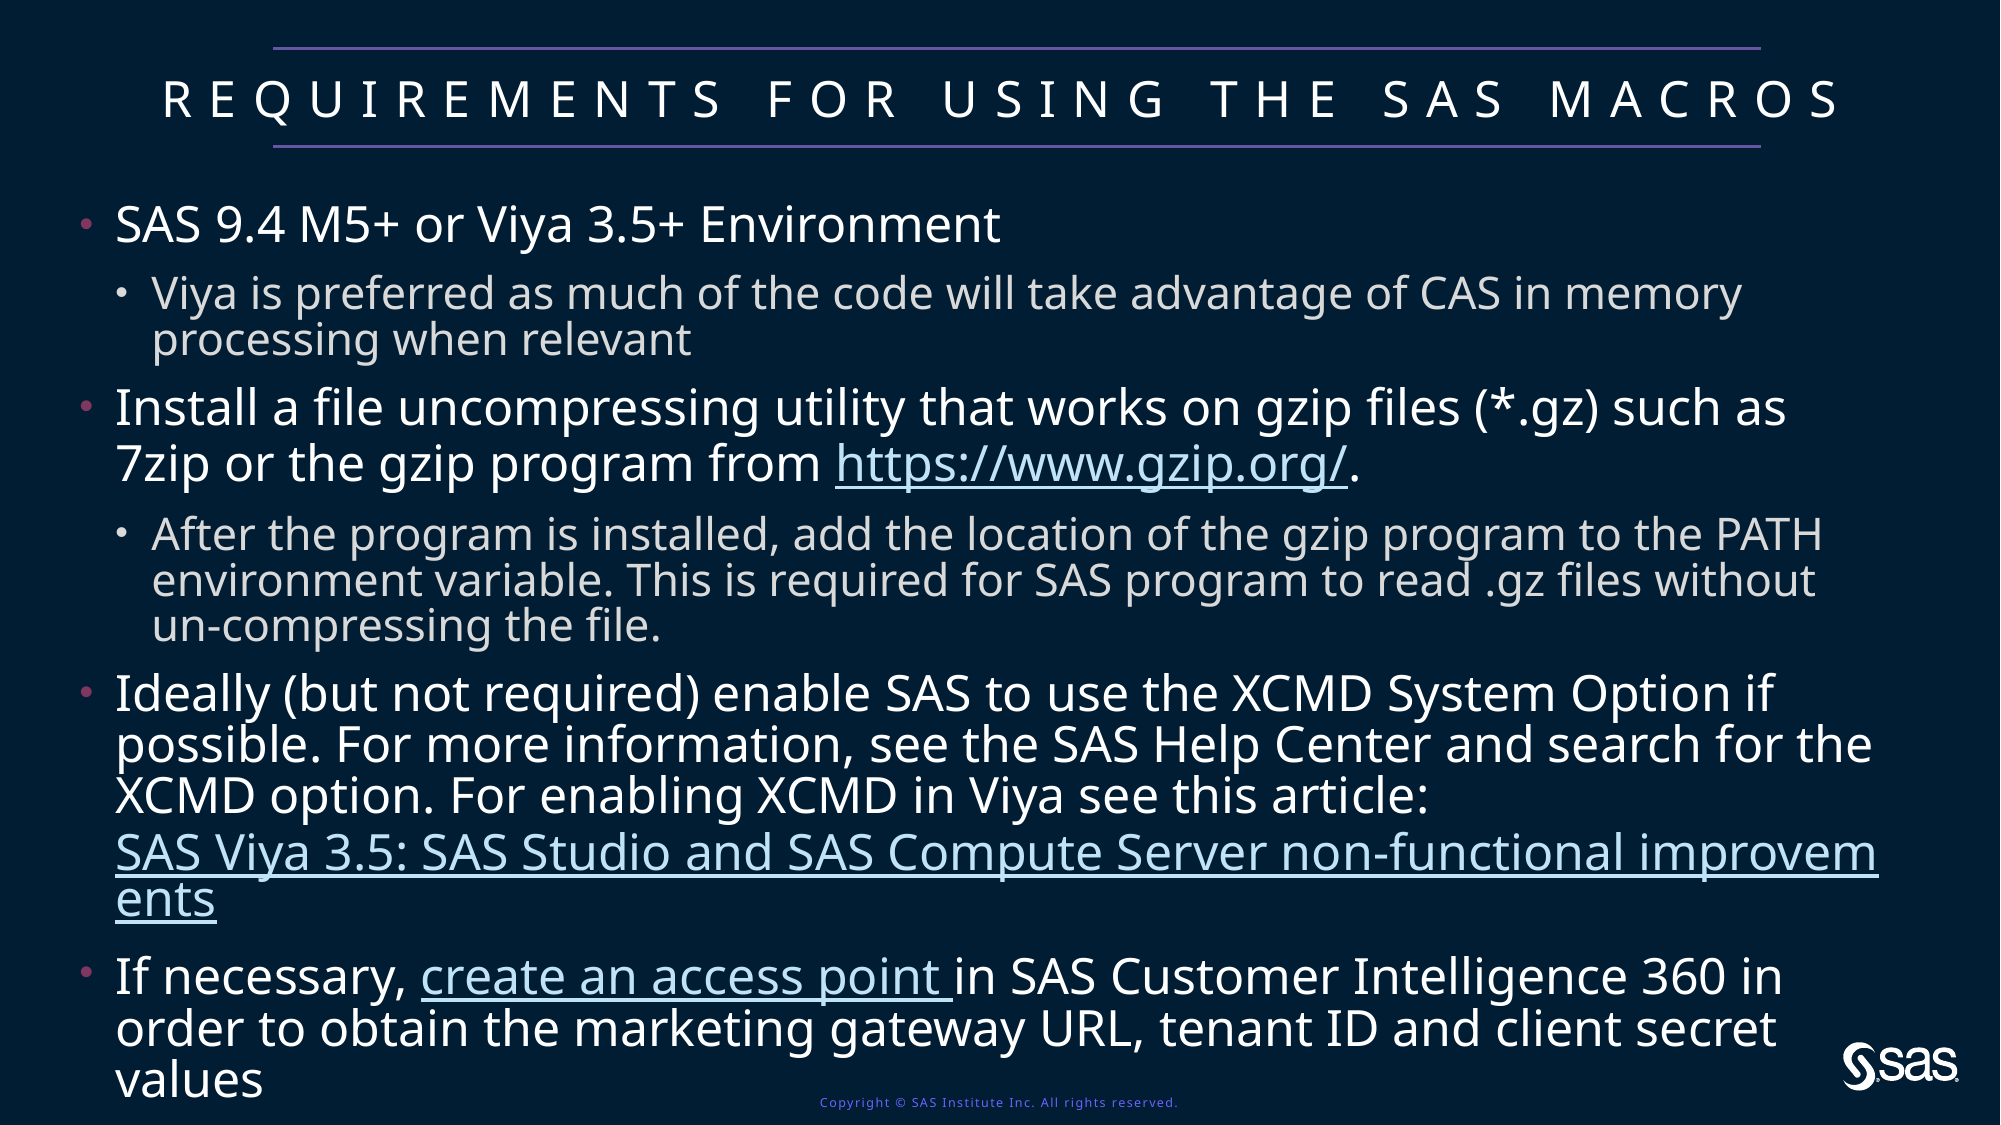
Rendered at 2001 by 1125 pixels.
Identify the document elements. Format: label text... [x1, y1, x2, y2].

list SAS 9.4 M5+ or Viya 3.5+ Environment Viya is preferred as much of the code will take advantage of CAS in memory processing when relevant Install a file uncompressing utility that works on gzip files (*.gz) such as 7zip or the gzip program from https://www.gzip.org/. After the program is installed, add the location of the gzip program to the PATH environment variable. This is required for SAS program to read .gz files without un-compressing the file. Ideally (but not required) enable SAS to use the XCMD System Option if possible. For more information, see the SAS Help Center and search for the XCMD option. For enabling XCMD in Viya see this article: SAS Viya 3.5: SAS Studio and SAS Compute Server non-functional improvements If necessary, create an access point in SAS Customer Intelligence 360 in order to obtain the marketing gateway URL, tenant ID and client secret values [64, 194, 1910, 1077]
title Requirements For using the SAS macros [137, 47, 1862, 148]
